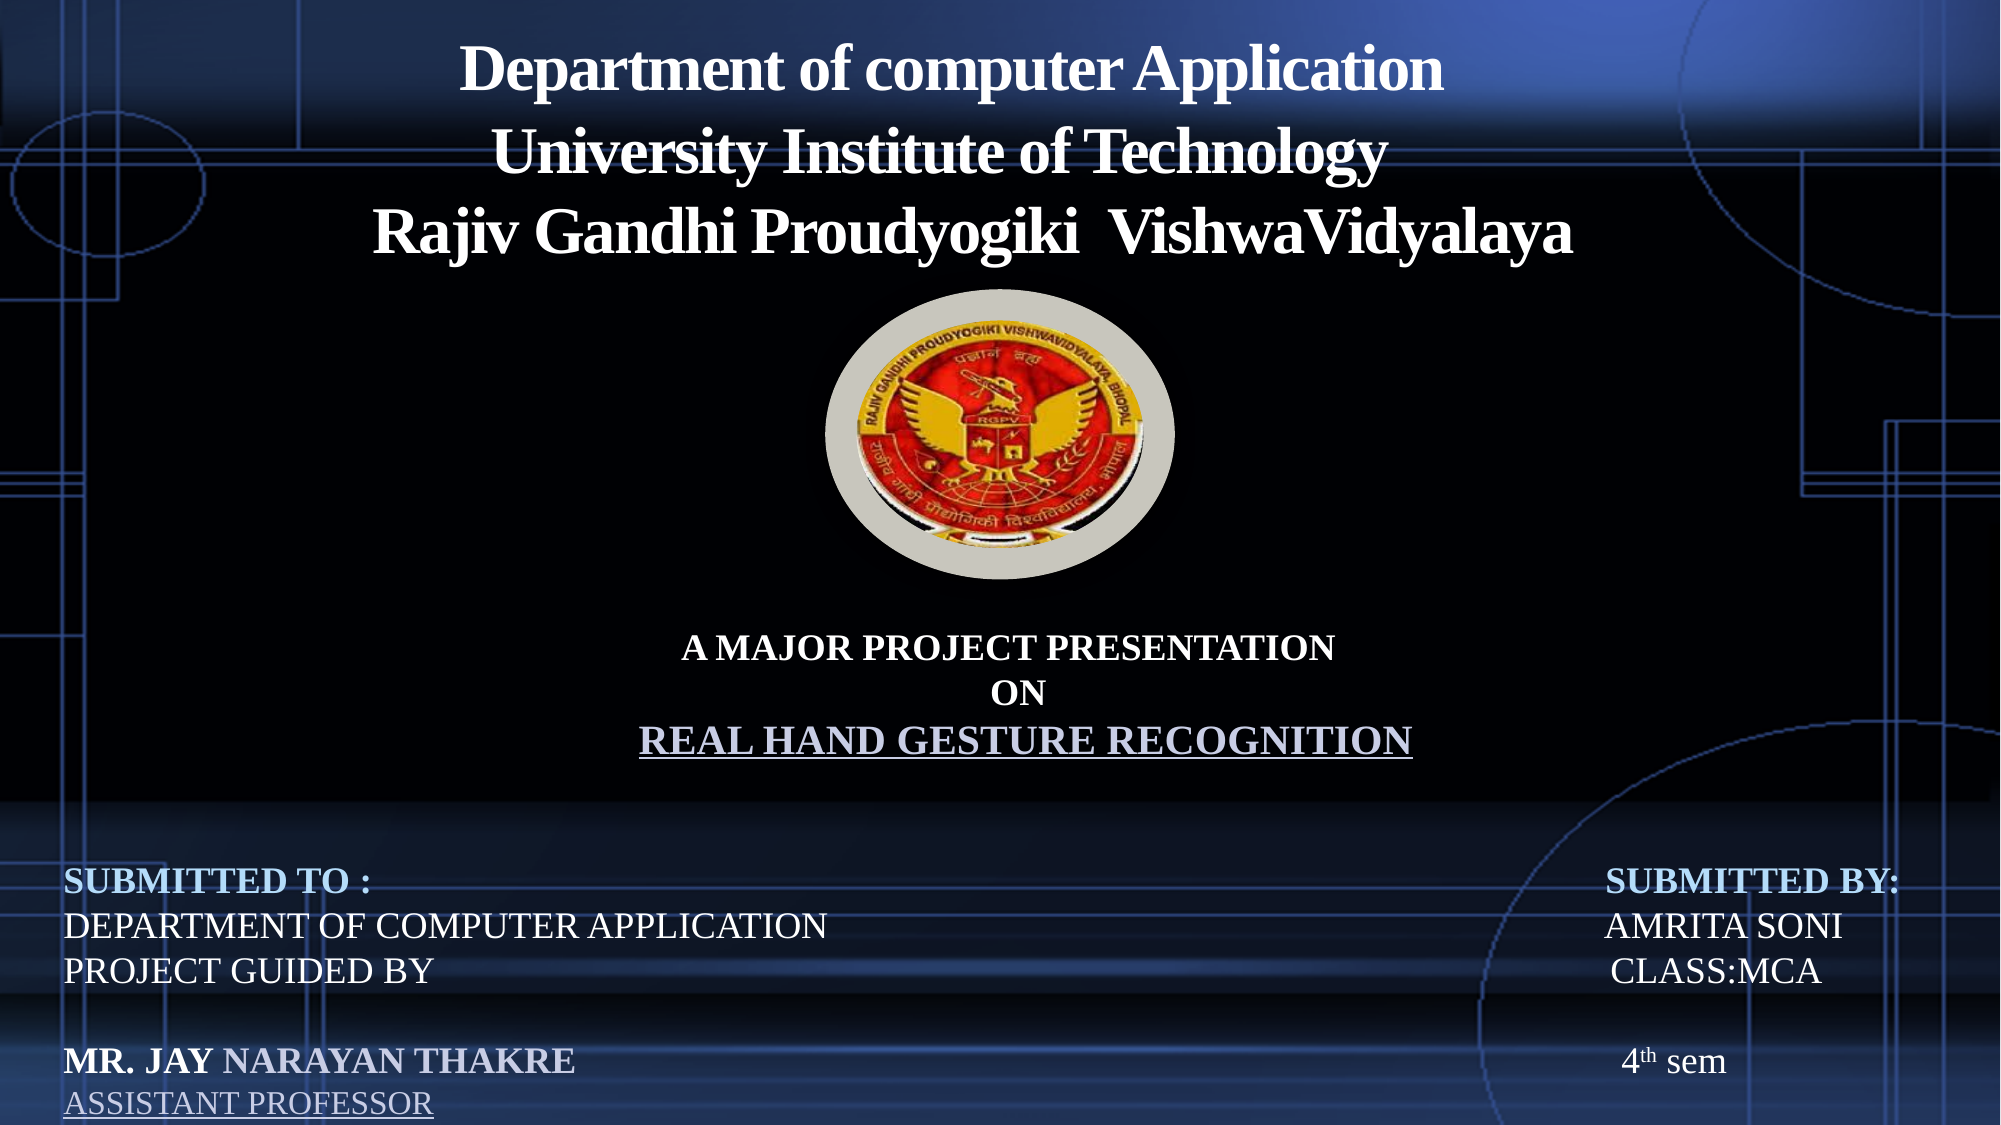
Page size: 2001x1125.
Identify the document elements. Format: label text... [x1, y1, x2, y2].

picture [0, 0, 2001, 1125]
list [840, 304, 1160, 565]
text_box A MAJOR PROJECT PRESENTATION ON REAL HAND GESTURE RECOGNITION [519, 615, 1575, 770]
text_box SUBMITTED TO : SUBMITTED BY: DEPARTMENT OF COMPUTER APPLICATION AMRITA SONI PROJECT GUIDED BY CLASS:MCA MR. JAY NARAYAN THAKRE 4th sem ASSISTANT PROFESSOR [48, 849, 1935, 1125]
title Department of computer Application University Institute of Technology Rajiv Gandhi Proudyogiki VishwaVidyalaya [0, 0, 1948, 279]
